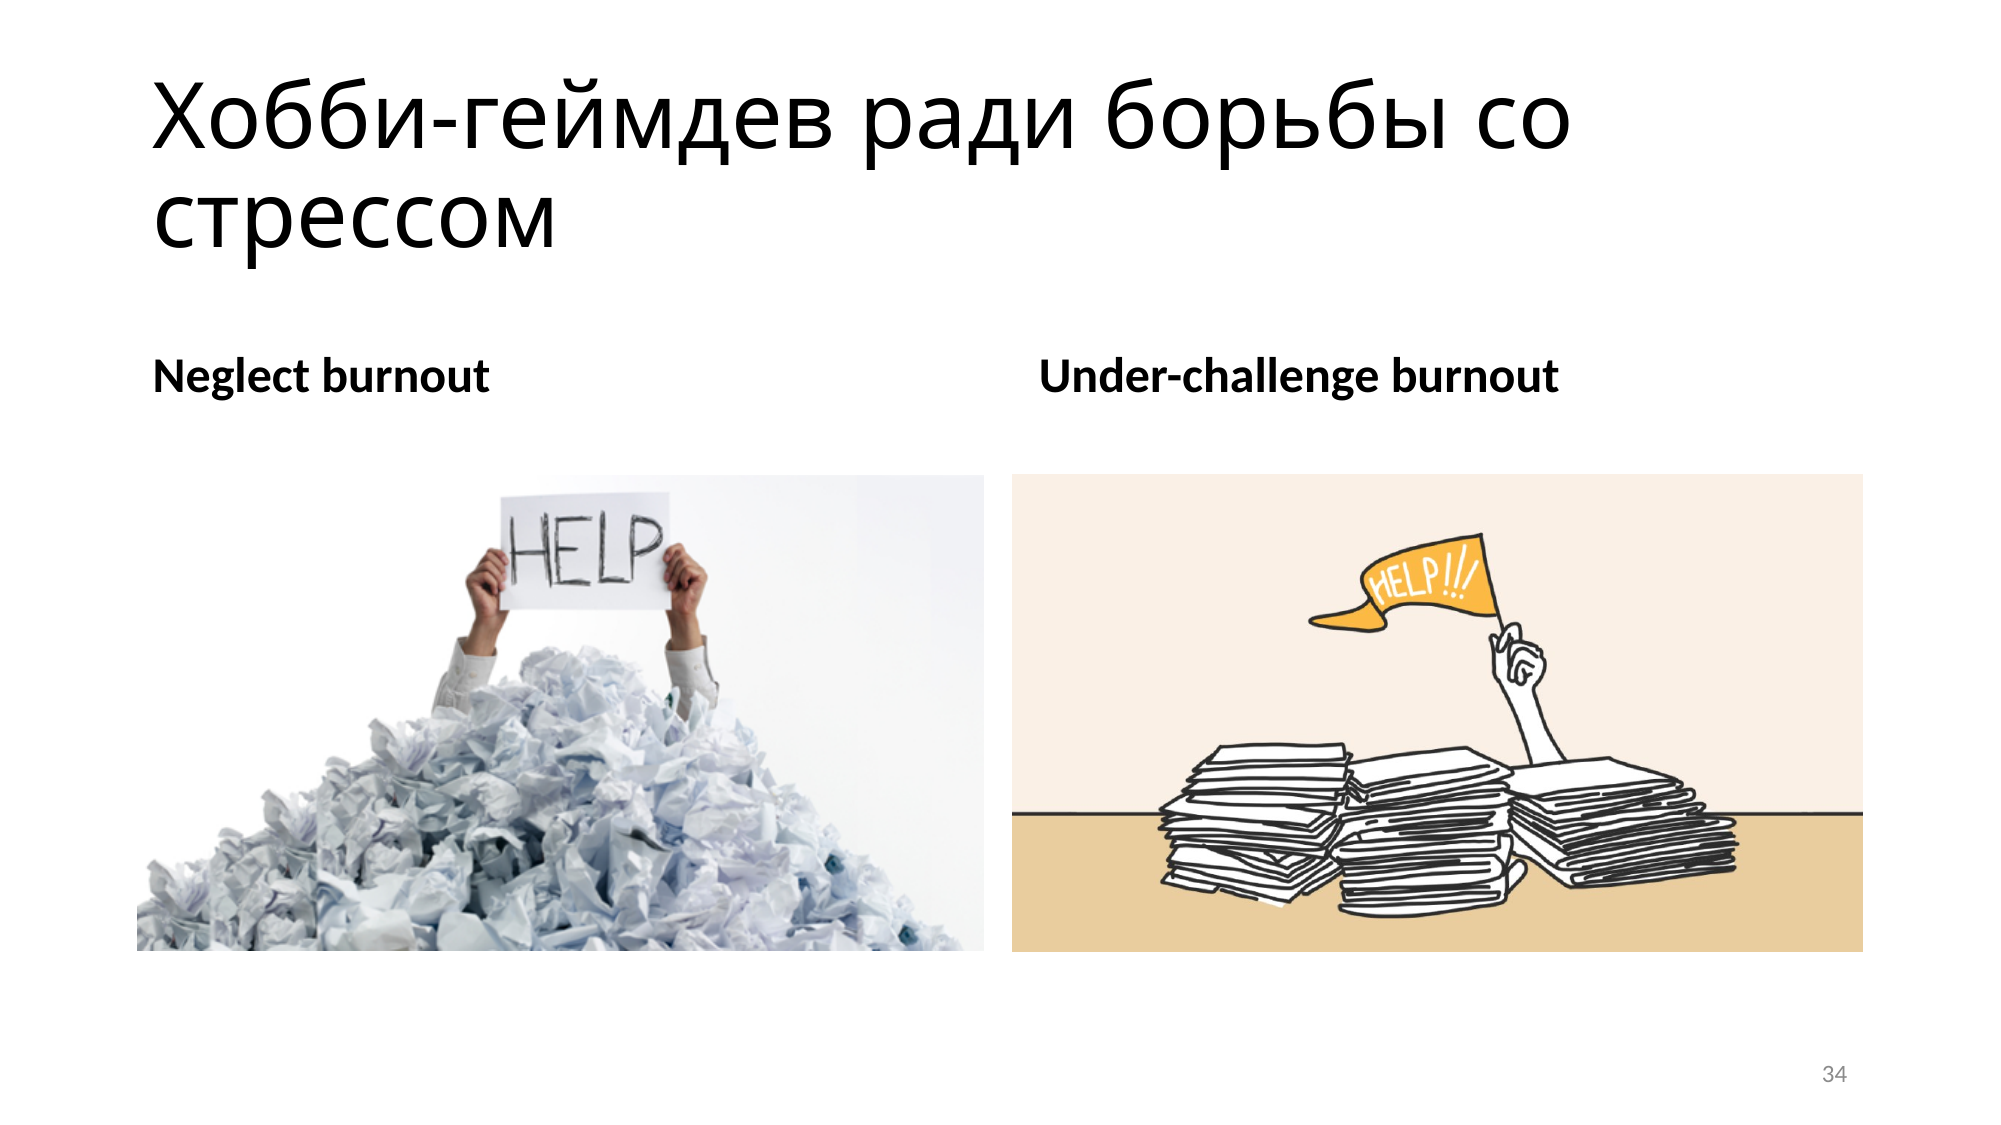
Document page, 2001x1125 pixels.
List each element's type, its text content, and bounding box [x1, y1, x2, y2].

list Under-challenge burnout [1012, 275, 1863, 411]
title Хобби-геймдев ради борьбы со стрессом [137, 59, 1863, 278]
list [1012, 474, 1863, 952]
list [137, 475, 984, 951]
slide_number 34 [1412, 1042, 1863, 1103]
list Neglect burnout [137, 275, 984, 411]
